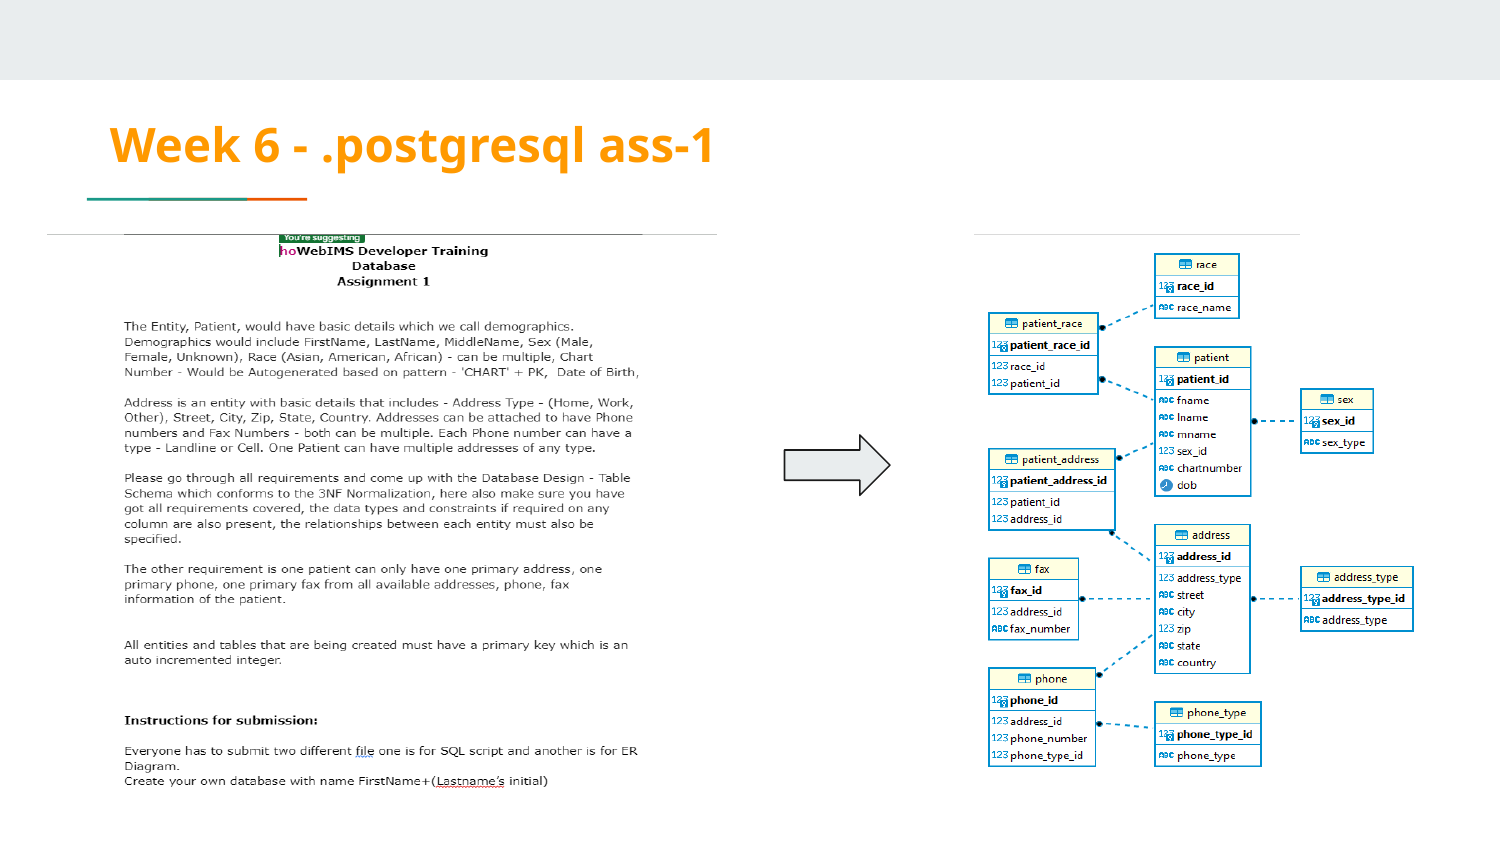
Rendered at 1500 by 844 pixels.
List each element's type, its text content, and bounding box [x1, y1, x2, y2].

title Week 6 - .postgresql ass-1 [94, 100, 1357, 188]
picture [973, 233, 1477, 841]
picture [47, 233, 718, 801]
text_box [784, 434, 891, 496]
